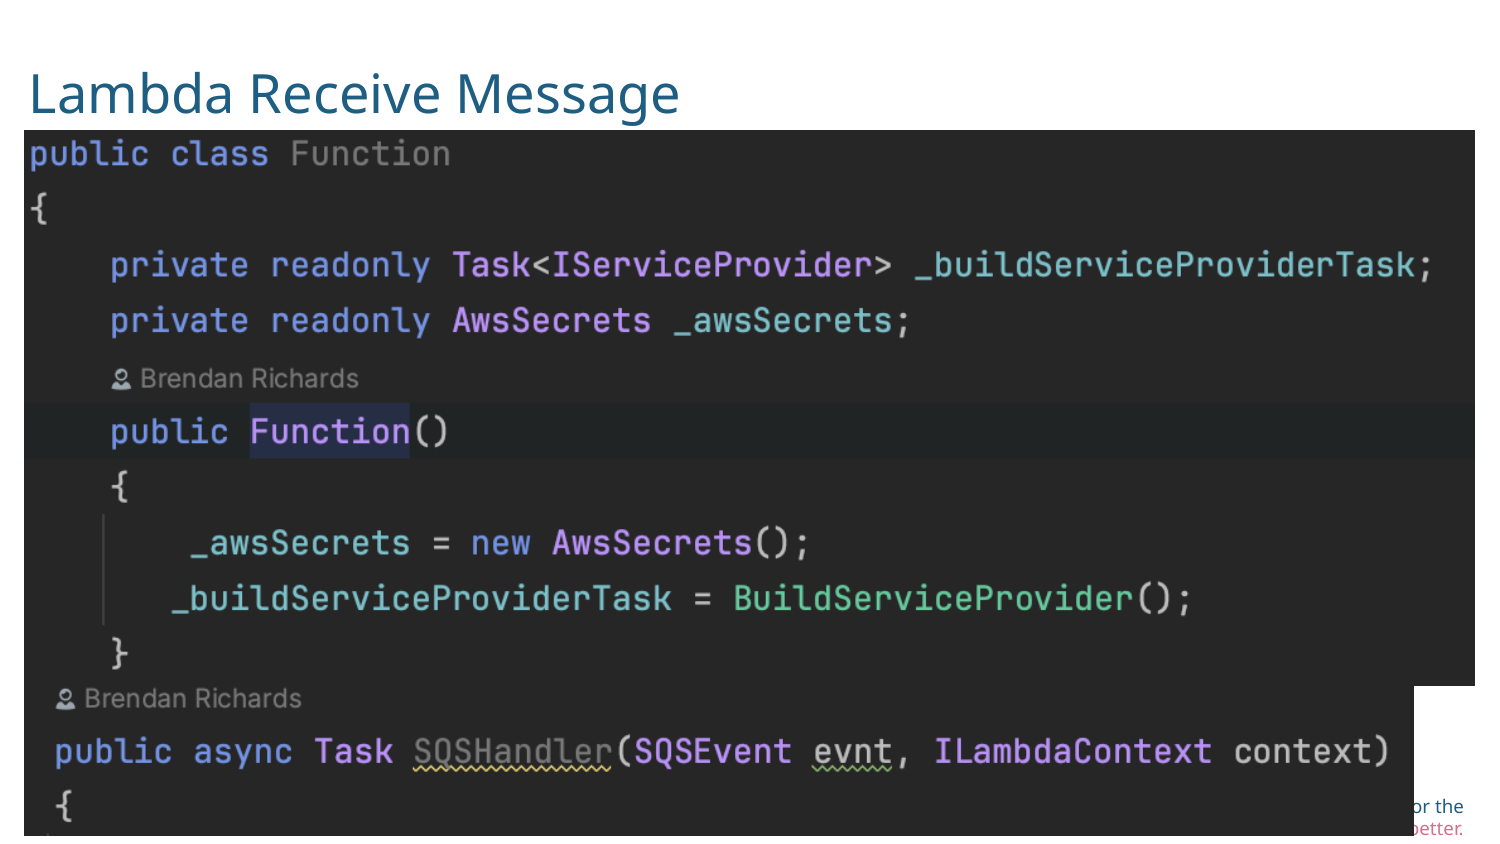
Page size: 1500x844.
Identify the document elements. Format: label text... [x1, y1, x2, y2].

picture [24, 130, 1476, 837]
title Lambda Receive Message [13, 51, 1415, 125]
